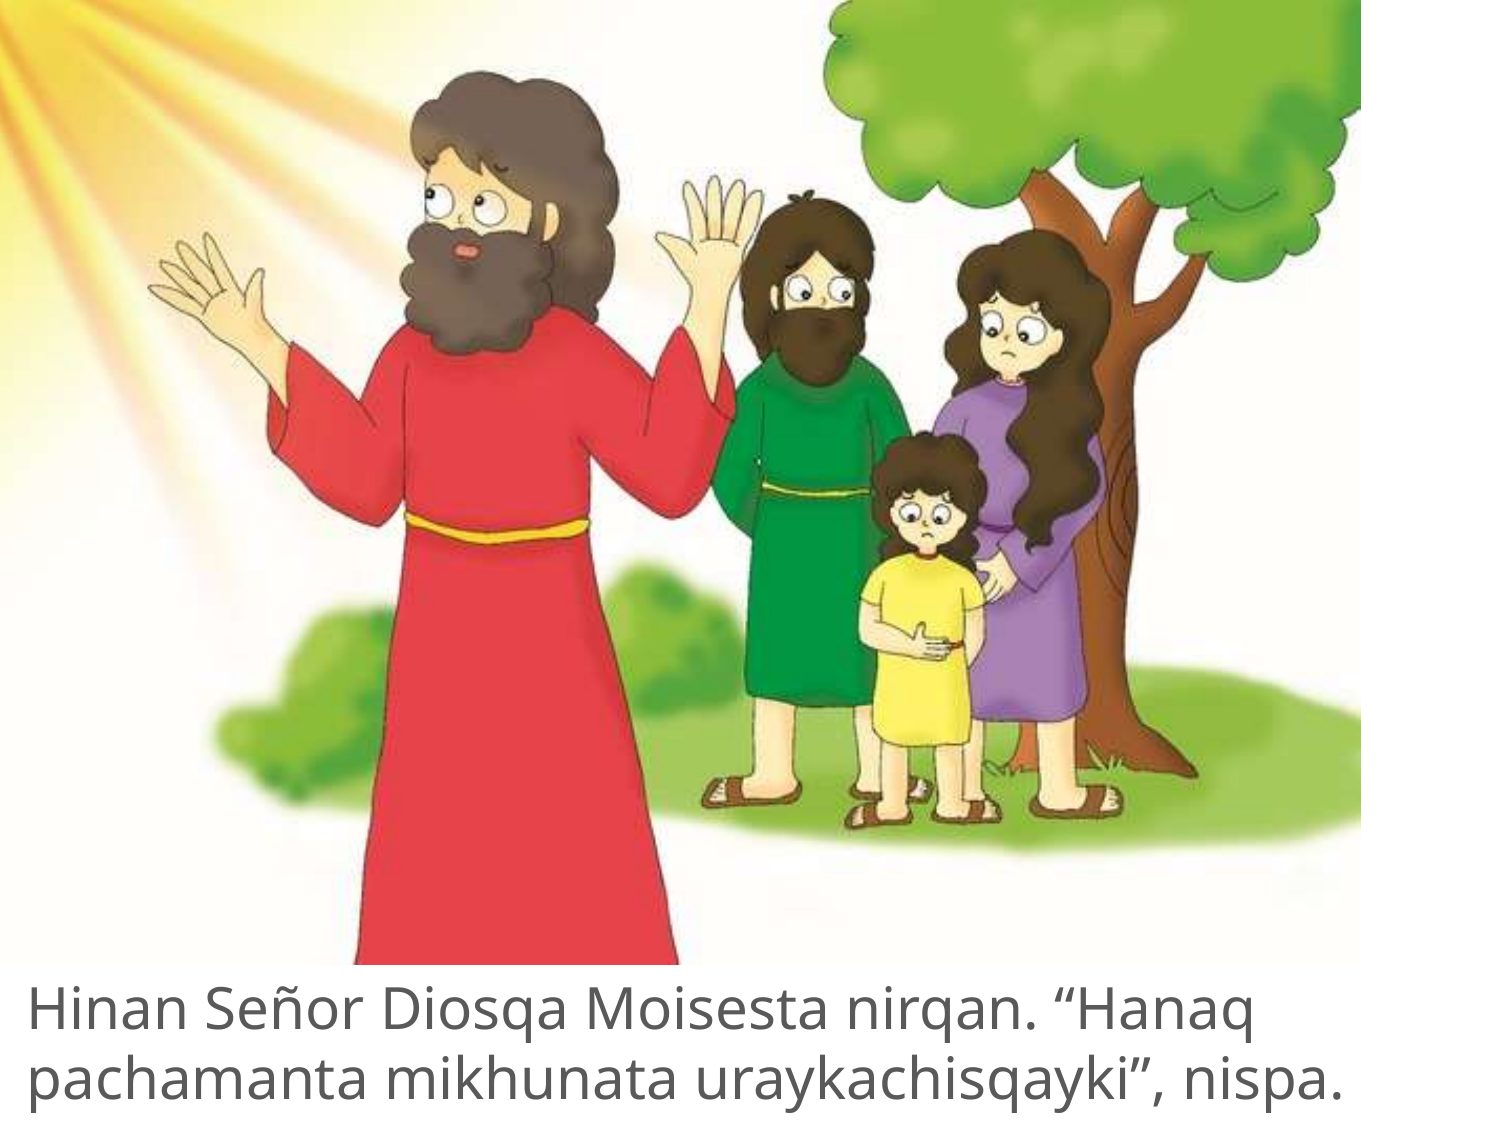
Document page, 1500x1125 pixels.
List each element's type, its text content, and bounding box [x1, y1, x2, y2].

picture [0, 0, 1362, 965]
text_box Hinan Señor Diosqa Moisesta nirqan. “Hanaq pachamanta mikhunata uraykachisqayki”, nispa. [11, 964, 1483, 1119]
